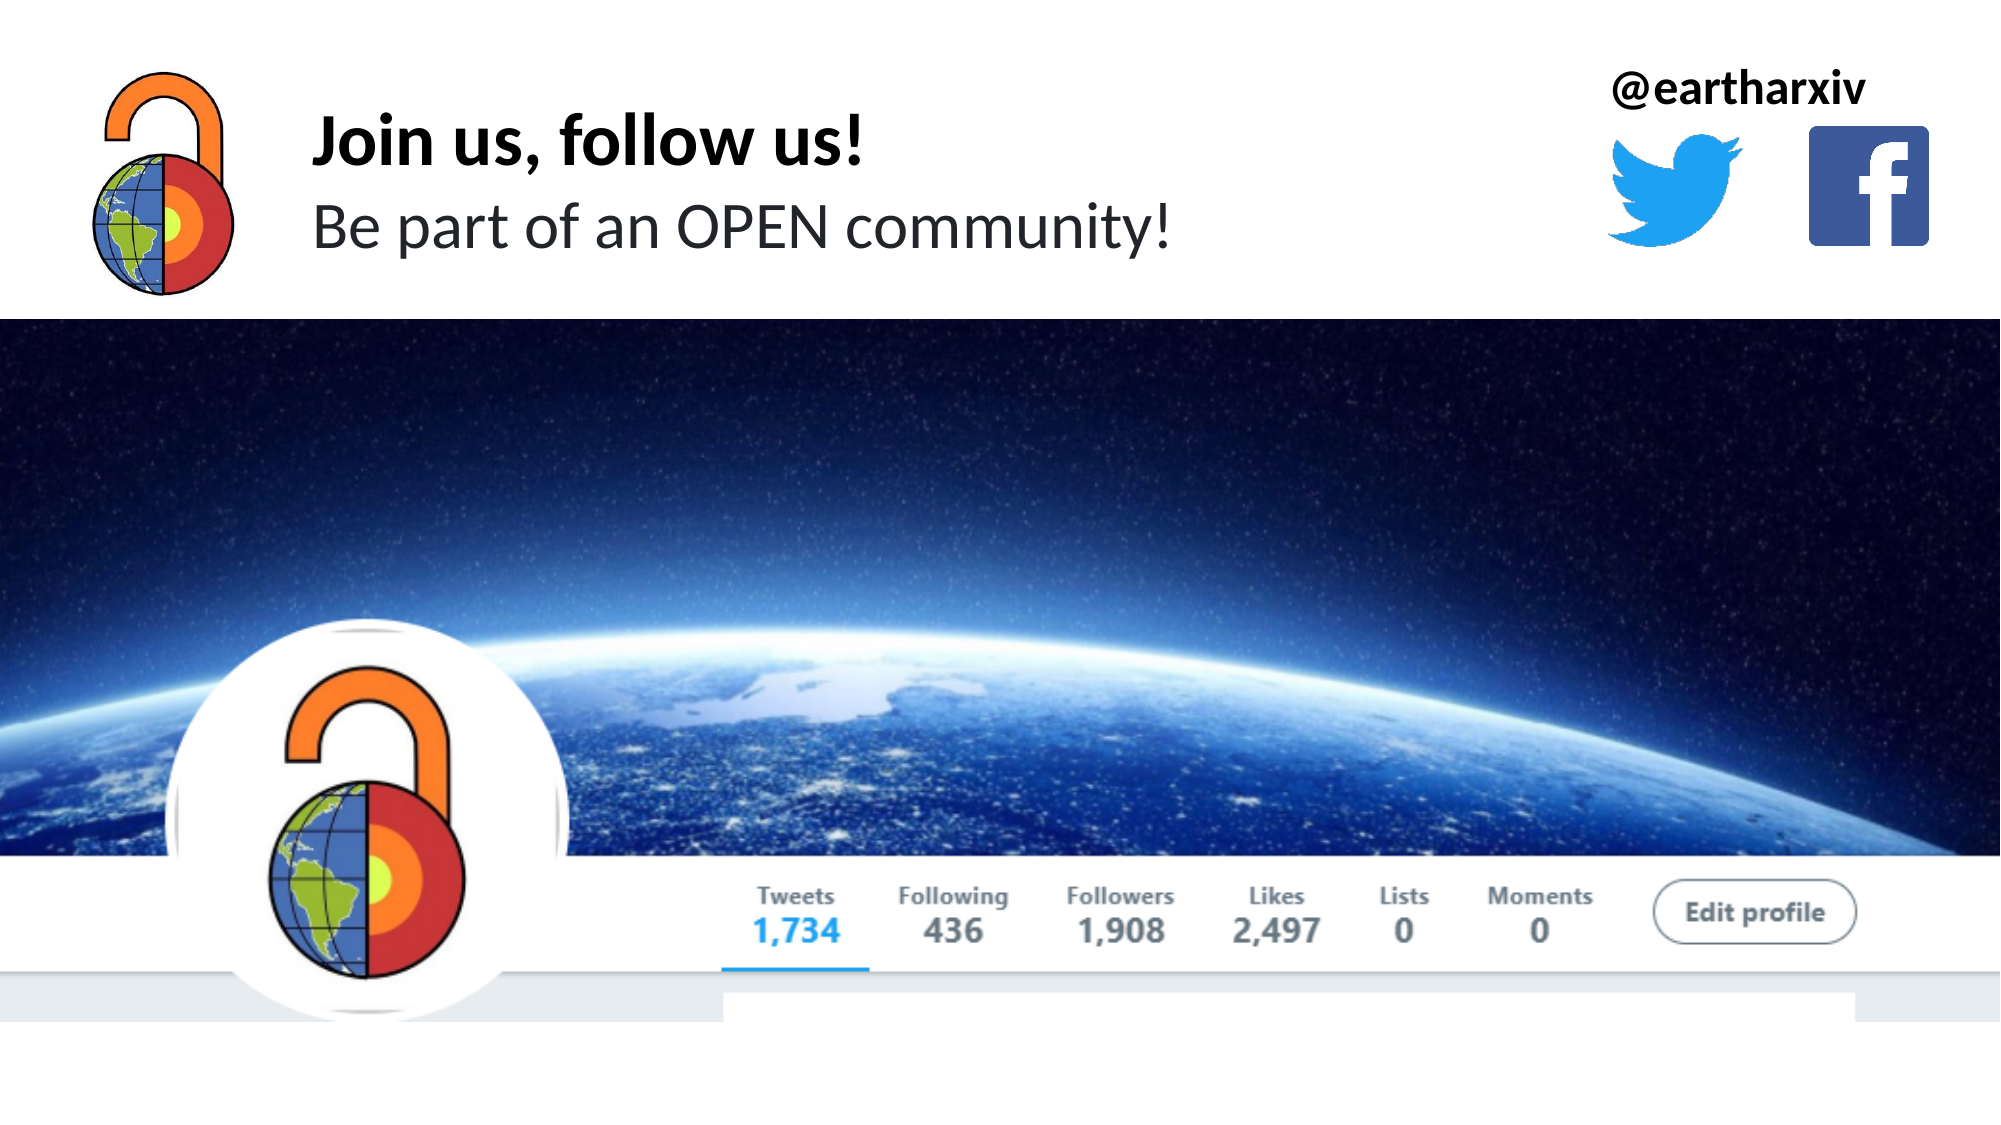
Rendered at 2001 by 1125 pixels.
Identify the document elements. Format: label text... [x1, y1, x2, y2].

text_box Join us, follow us! [297, 83, 1897, 189]
picture [0, 319, 2000, 1023]
text_box Be part of an OPEN community! [297, 174, 1415, 315]
picture [1809, 126, 1929, 246]
picture [1607, 134, 1744, 247]
text_box @eartharxiv [1593, 46, 1882, 122]
picture [69, 64, 265, 300]
